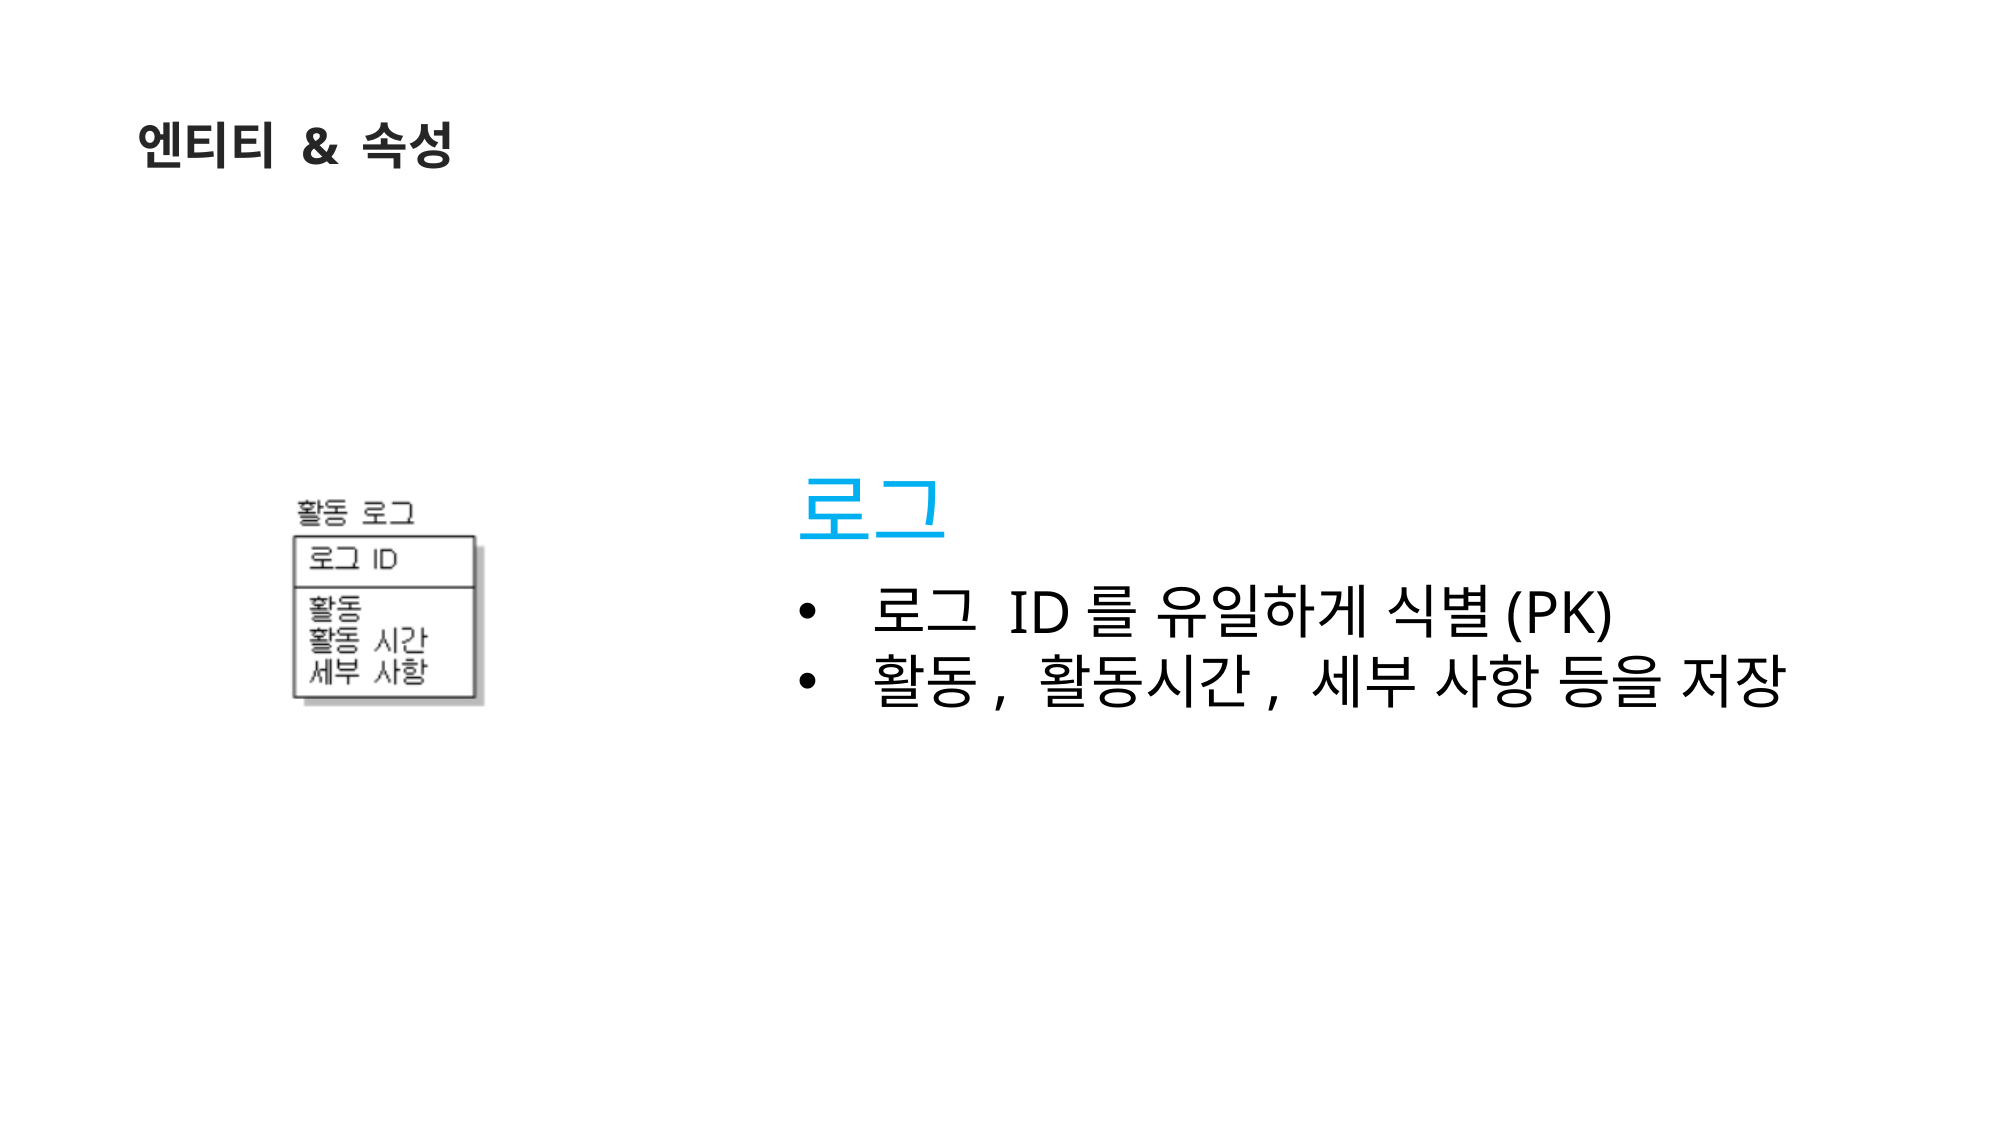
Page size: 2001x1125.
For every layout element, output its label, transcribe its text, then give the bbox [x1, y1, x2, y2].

text_box 로그 [781, 452, 1745, 567]
text_box 엔티티 & 속성 [30, 106, 563, 183]
picture [243, 451, 545, 757]
text_box 로그 ID를 유일하게 식별(PK) 활동, 활동시간, 세부 사항 등을 저장 [782, 568, 2000, 723]
